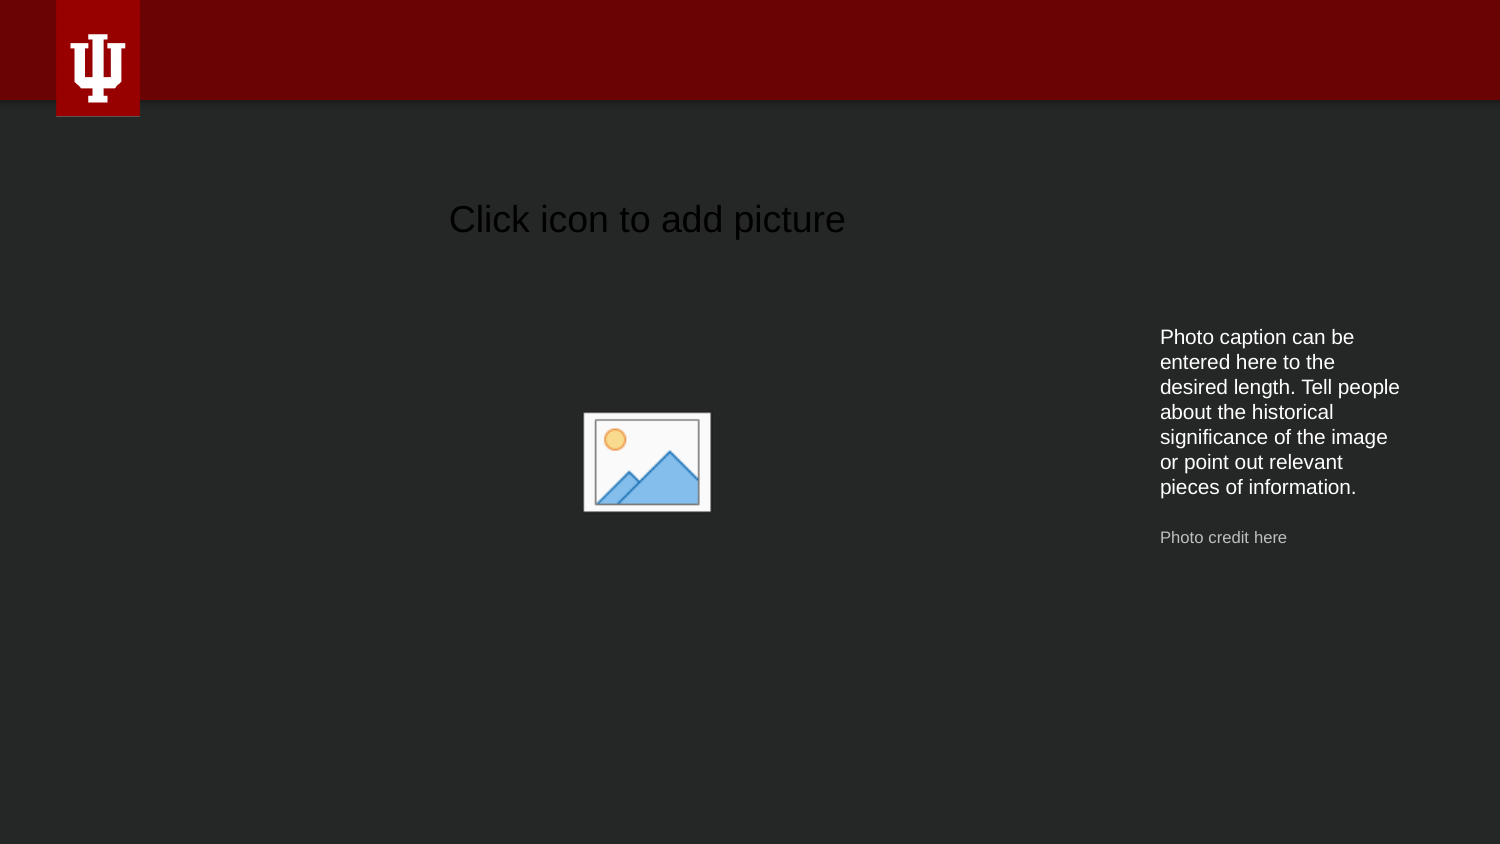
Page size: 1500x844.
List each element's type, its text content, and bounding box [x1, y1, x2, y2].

text_box Photo caption can be entered here to the desired length. Tell people about the historical significance of the image or point out relevant pieces of information. [1145, 316, 1416, 507]
text_box Photo credit here [1145, 527, 1404, 547]
picture [44, 0, 153, 122]
picture [189, 187, 1106, 738]
